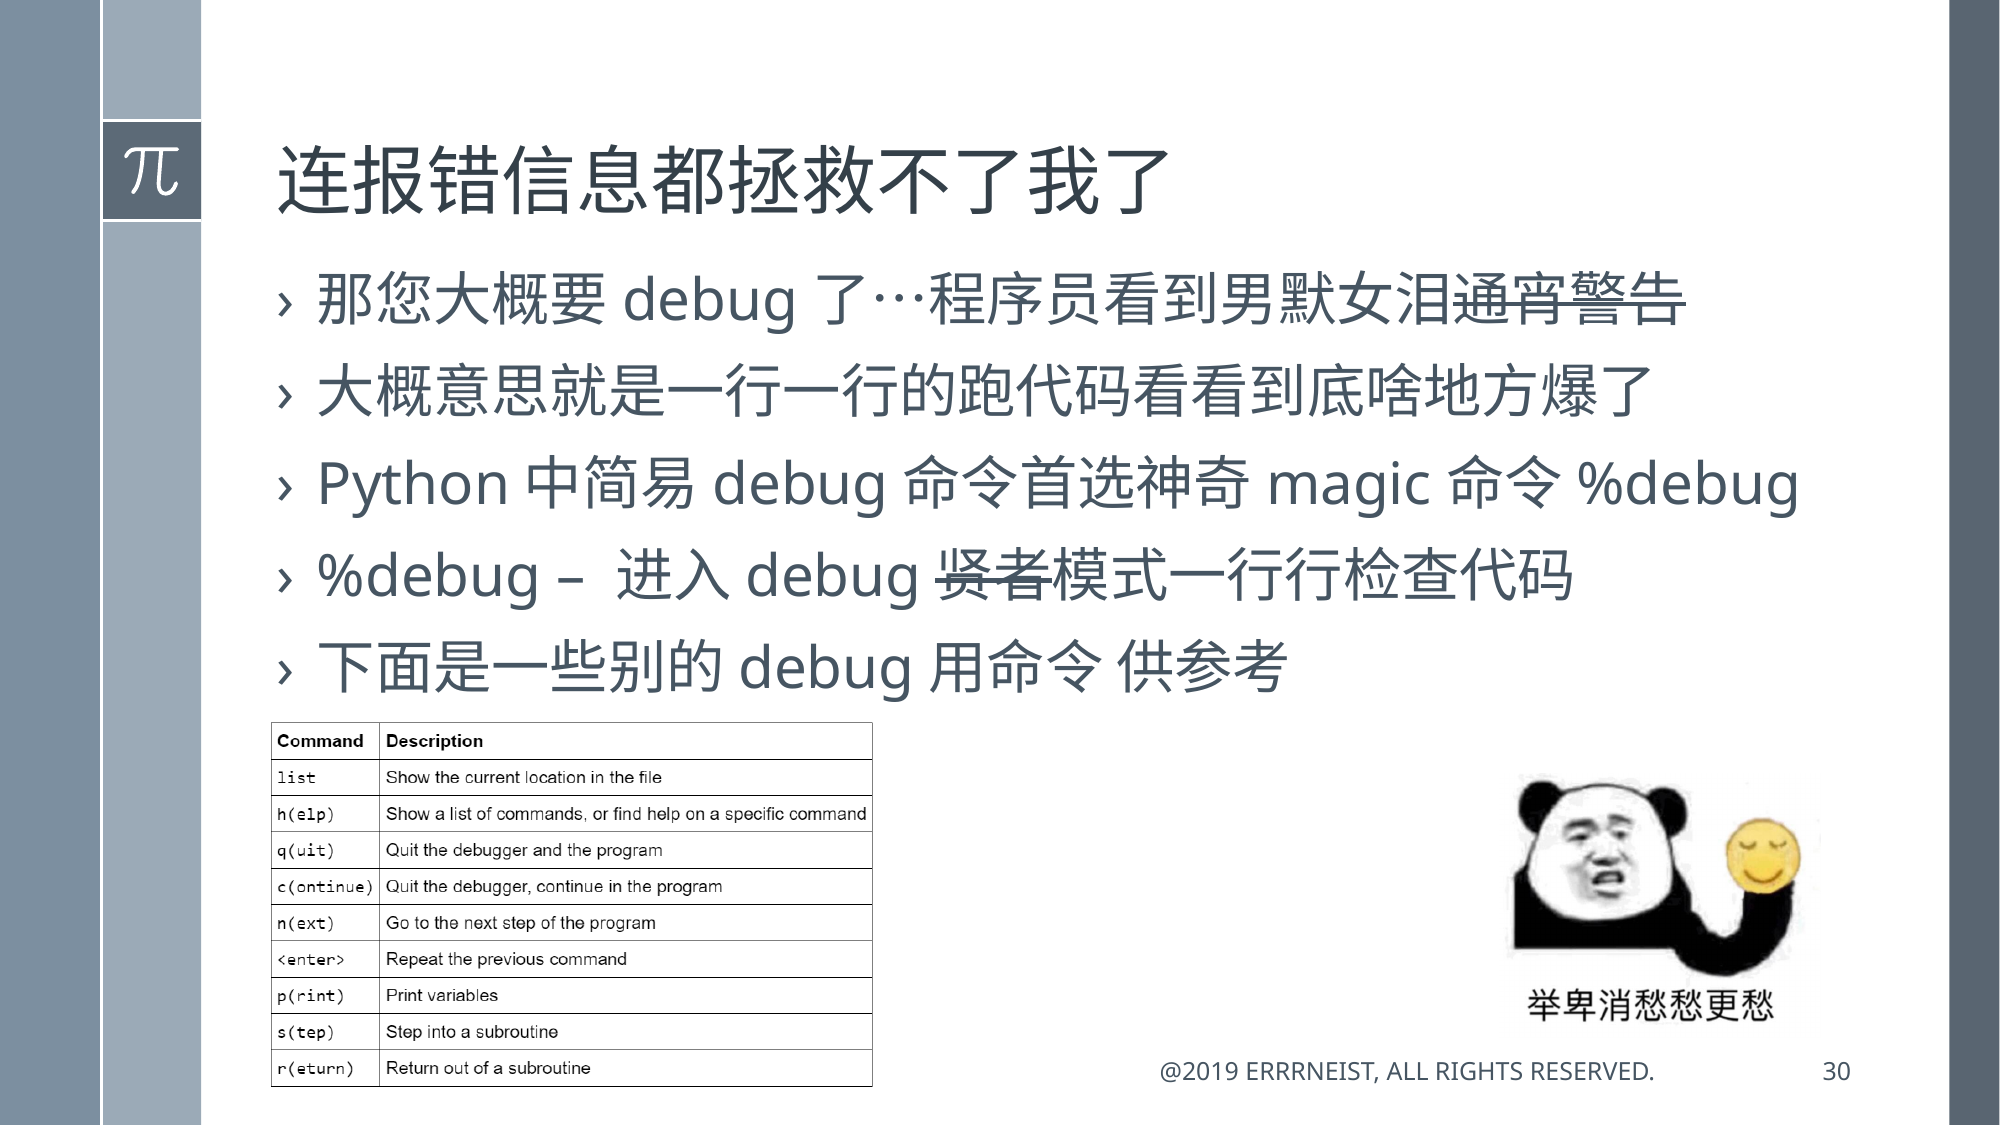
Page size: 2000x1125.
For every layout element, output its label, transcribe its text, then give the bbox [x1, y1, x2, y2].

picture [261, 712, 883, 1099]
list 那您大概要debug了…程序员看到男默女泪通宵警告 大概意思就是一行一行的跑代码看看到底啥地方爆了 Python中简易debug命令首选神奇magic命令%debug %debug – 进入debug贤者模式一行行检查代码 下面是一些别的debug用命令 供参考 [261, 262, 1867, 1013]
title 连报错信息都拯救不了我了 [261, 29, 1867, 233]
slide_number 30 [1766, 1042, 1867, 1103]
picture [1499, 773, 1821, 1038]
footer @2019 errrneist, All rights reserved. [1082, 1042, 1734, 1103]
